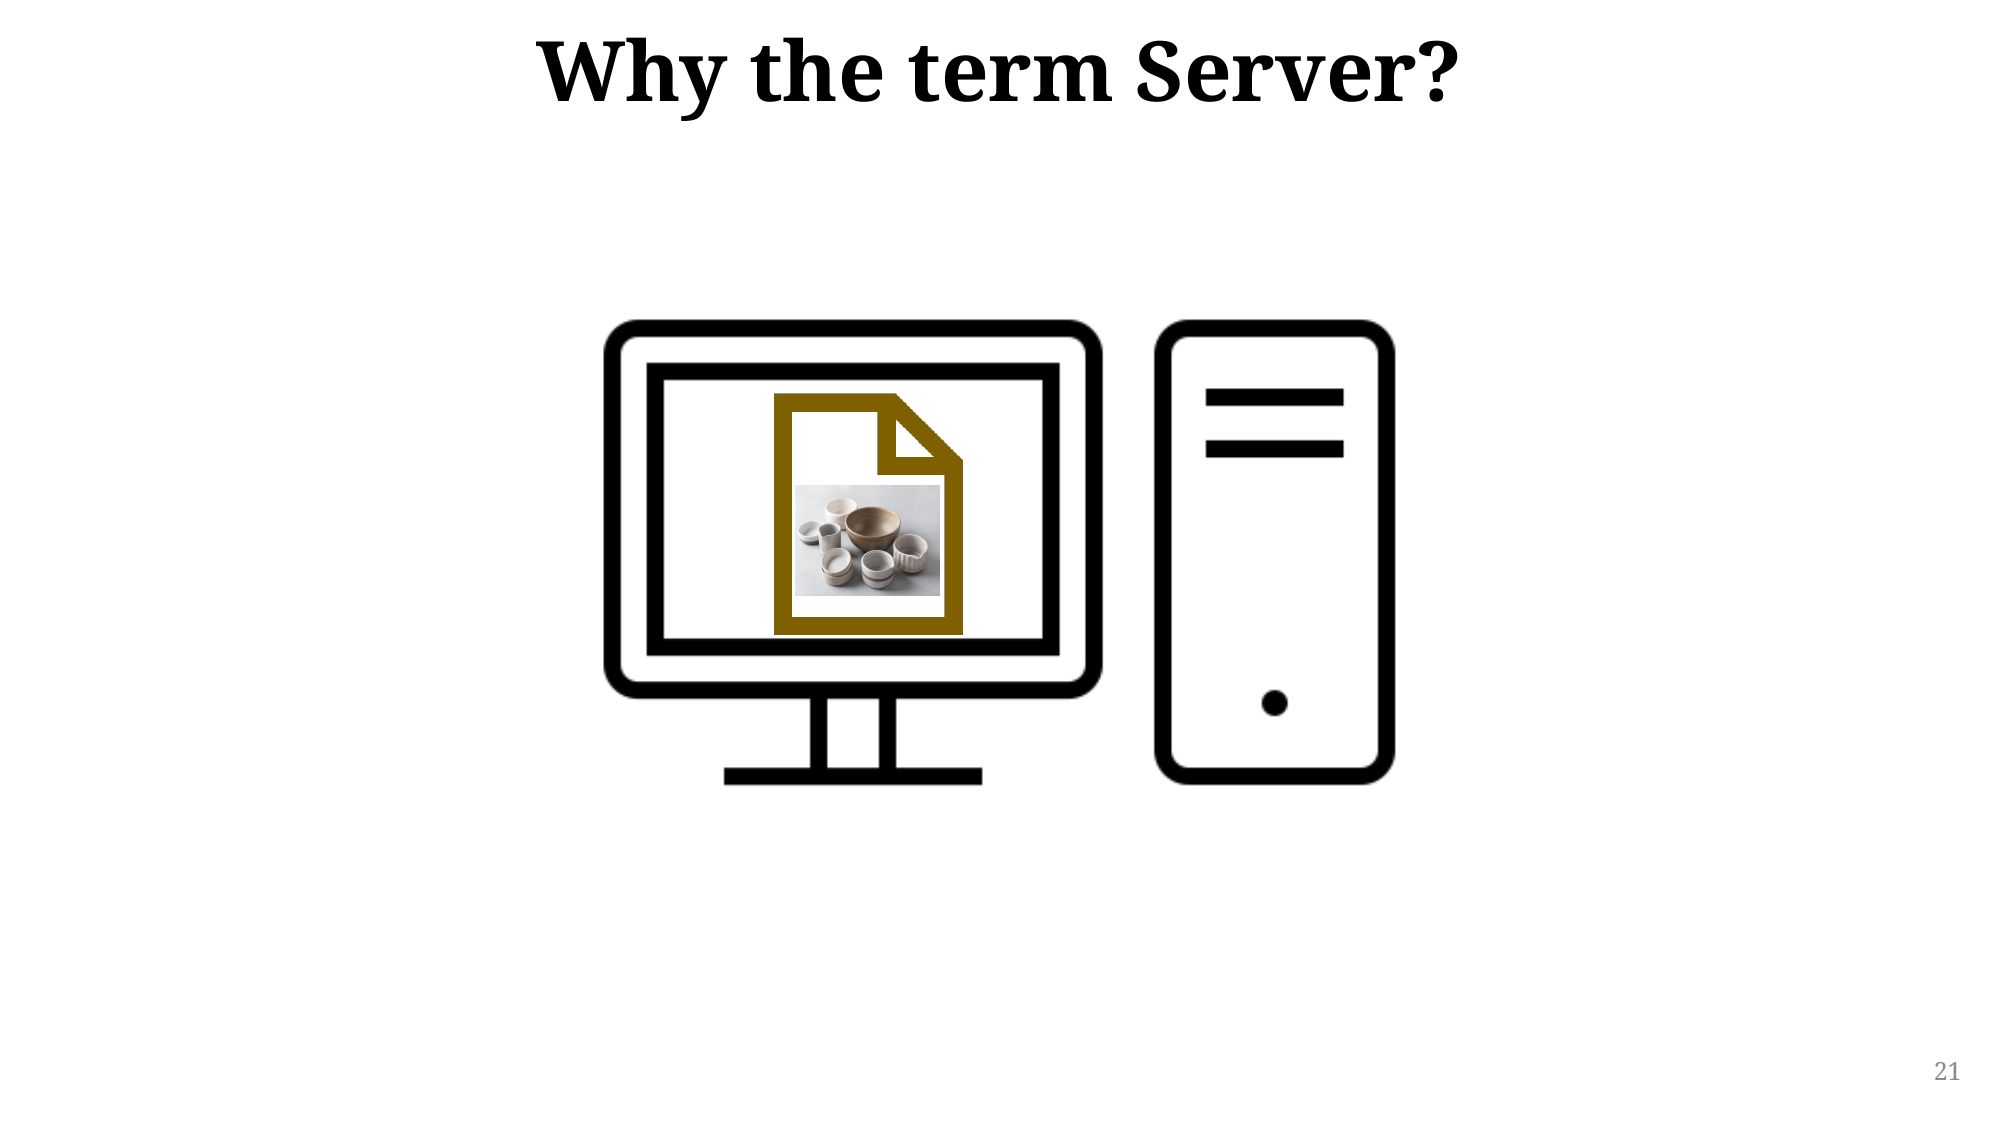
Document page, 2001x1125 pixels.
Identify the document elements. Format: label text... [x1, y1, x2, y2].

title Why the term Server? [137, 0, 1863, 149]
slide_number 21 [1526, 1042, 1977, 1103]
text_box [587, 148, 1413, 975]
